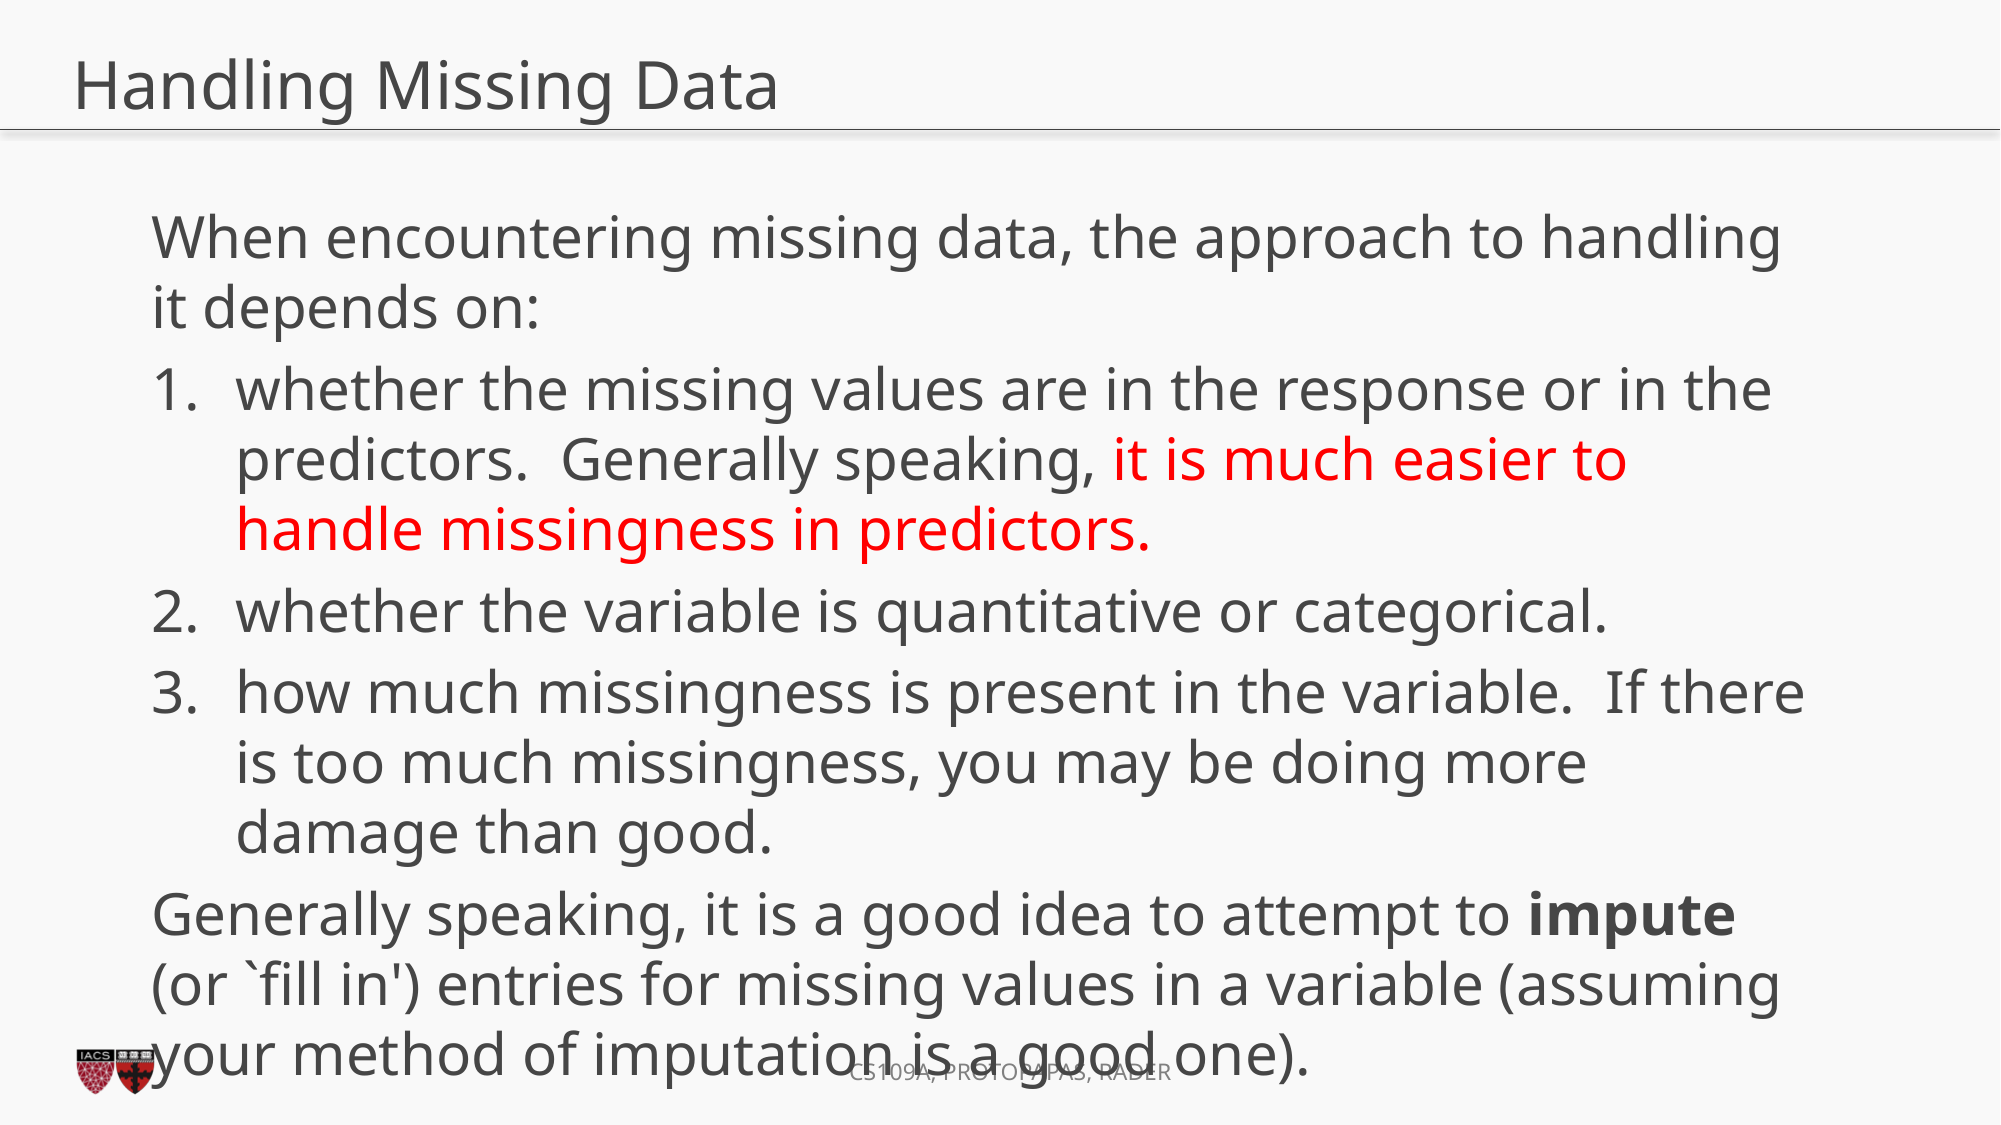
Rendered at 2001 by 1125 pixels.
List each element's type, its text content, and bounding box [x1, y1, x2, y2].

picture [75, 1049, 155, 1095]
list When encountering missing data, the approach to handling it depends on: whether the missing values are in the response or in the predictors. Generally speaking, it is much easier to handle missingness in predictors. whether the variable is quantitative or categorical. how much missingness is present in the variable. If there is too much missingness, you may be doing more damage than good. Generally speaking, it is a good idea to attempt to impute (or `fill in') entries for missing values in a variable (assuming your method of imputation is a good one). [136, 193, 1831, 1075]
title Handling Missing Data [57, 35, 1943, 162]
